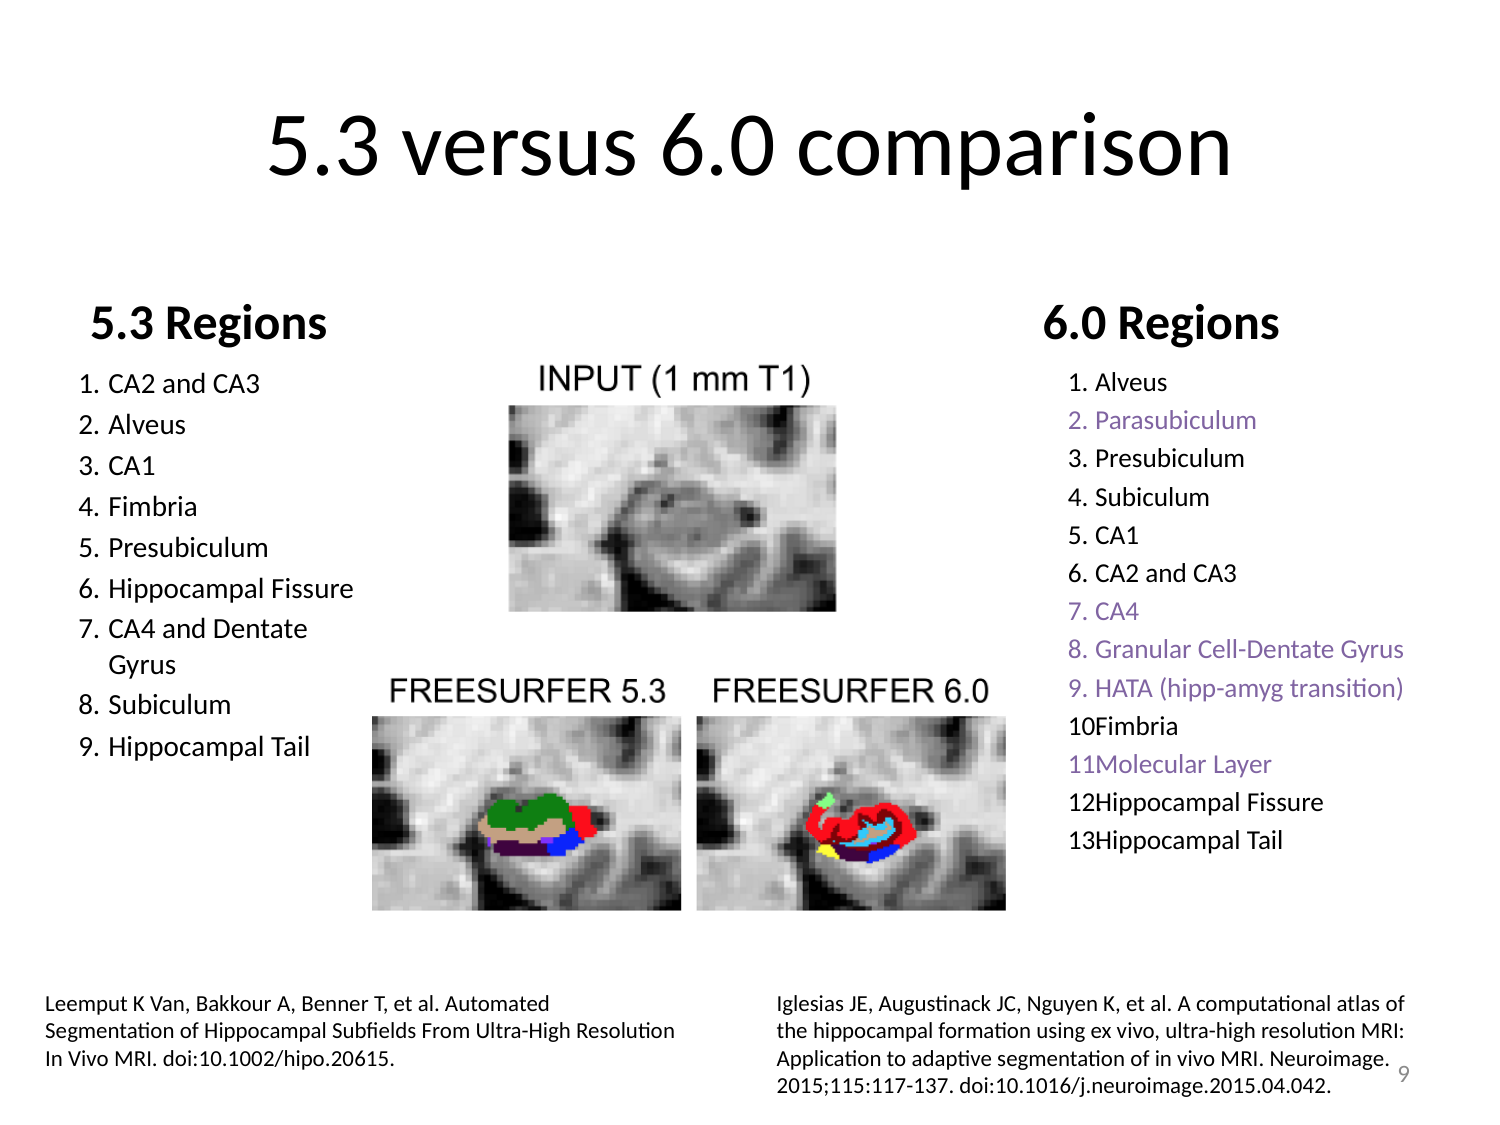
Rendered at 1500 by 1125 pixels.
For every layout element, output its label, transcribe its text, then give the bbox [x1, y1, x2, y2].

text_box Leemput K Van, Bakkour A, Benner T, et al. Automated Segmentation of Hippocampal Subfields From Ultra-High Resolution In Vivo MRI. doi:10.1002/hipo.20615. [30, 981, 694, 1079]
list Alveus Parasubiculum Presubiculum Subiculum CA1 CA2 and CA3 CA4 Granular Cell-Dentate Gyrus HATA (hipp-amyg transition) Fimbria Molecular Layer Hippocampal Fissure Hippocampal Tail [1011, 356, 1425, 924]
title 5.3 versus 6.0 comparison [75, 45, 1425, 233]
text_box Iglesias JE, Augustinack JC, Nguyen K, et al. A computational atlas of the hippocampal formation using ex vivo, ultra-high resolution MRI: Application to adaptive segmentation of in vivo MRI. Neuroimage. 2015;115:117-137. doi:10.1016/j.neuroimage.2015.04.042. [761, 981, 1425, 1106]
picture [491, 333, 843, 626]
slide_number 9 [1074, 1042, 1425, 1103]
list 5.3 Regions [75, 251, 738, 357]
list CA2 and CA3 Alveus CA1 Fimbria Presubiculum Hippocampal Fissure CA4 and Dentate Gyrus Subiculum Hippocampal Tail [18, 356, 382, 924]
list 6.0 Regions [897, 251, 1425, 357]
picture [370, 648, 1013, 925]
